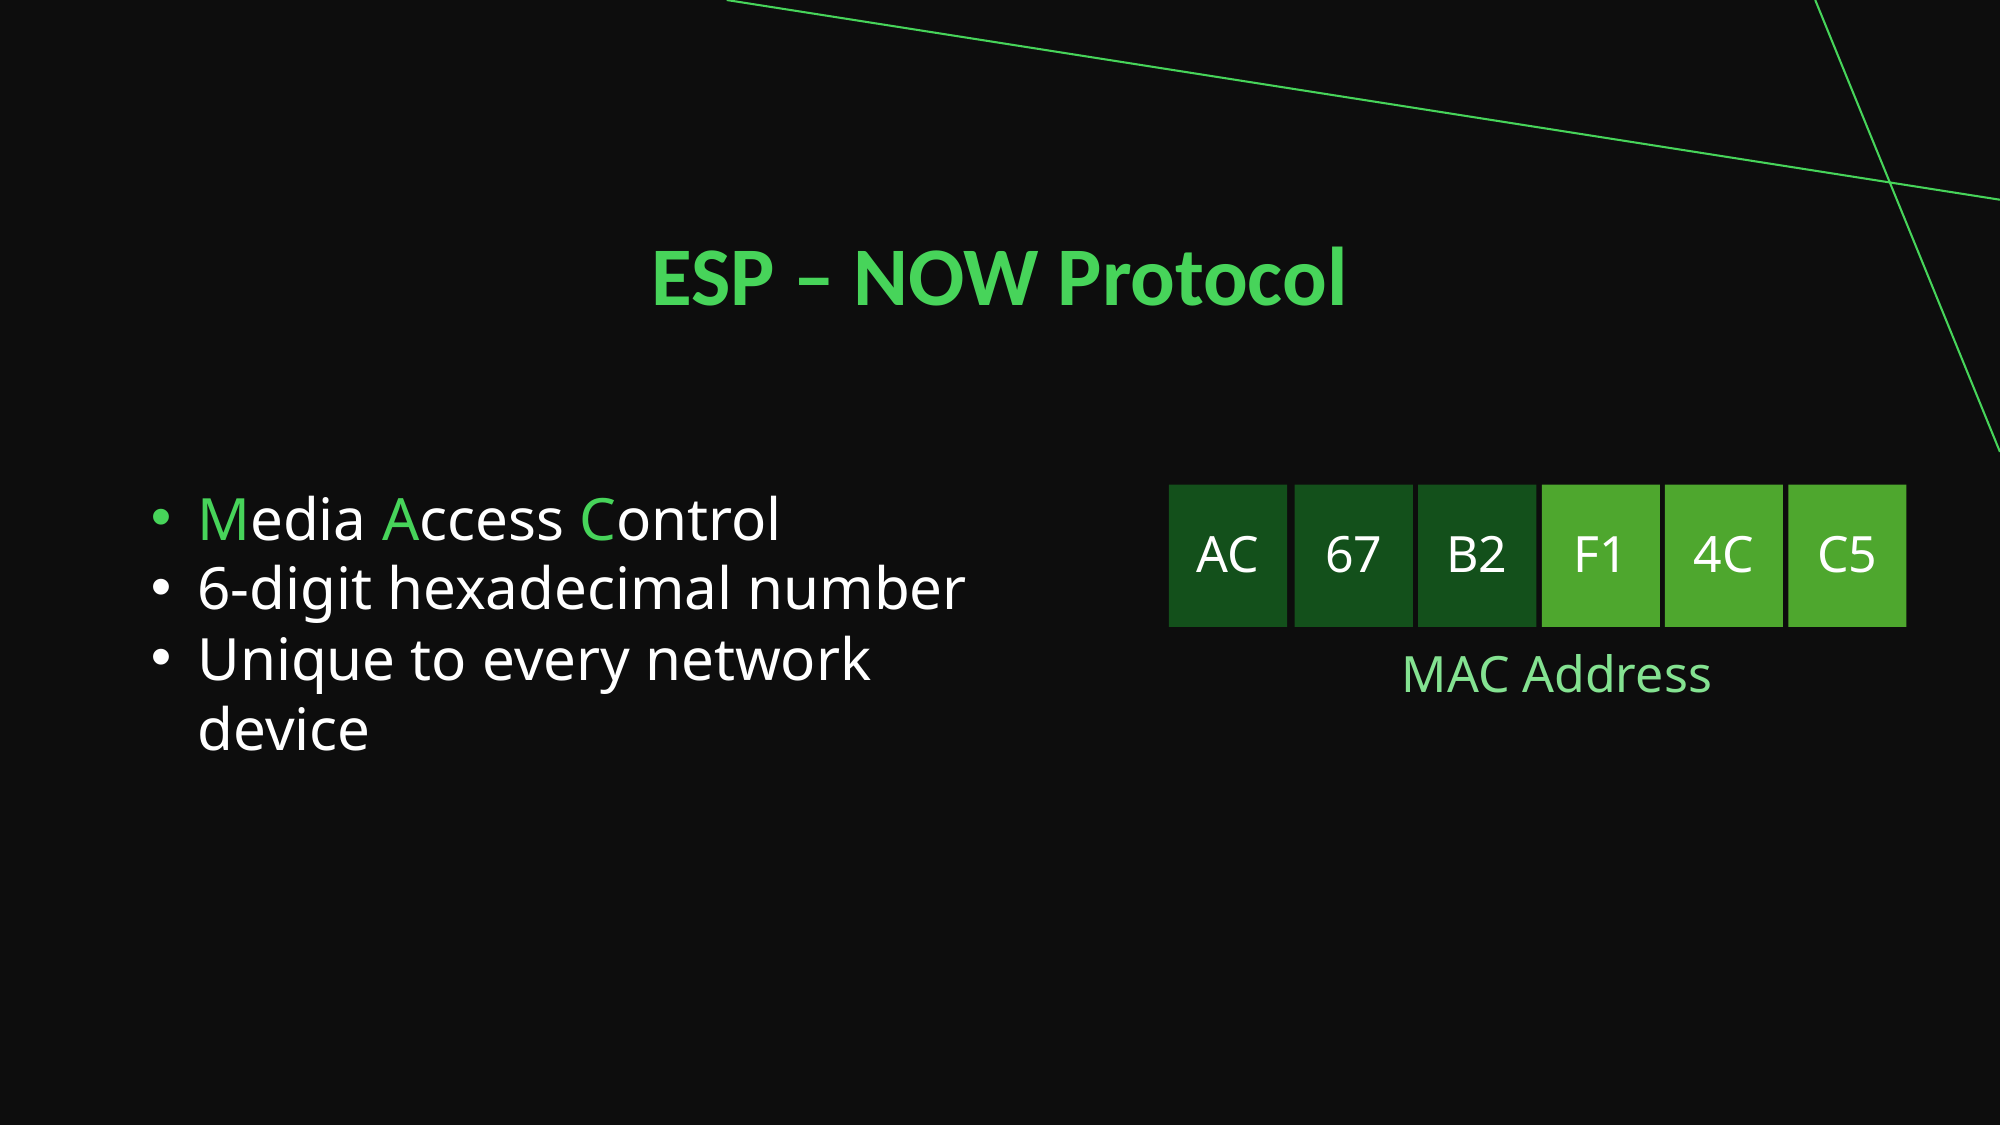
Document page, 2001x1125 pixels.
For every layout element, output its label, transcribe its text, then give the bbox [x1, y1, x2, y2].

text_box ESP – NOW Protocol [575, 207, 1425, 330]
text_box F1 [1540, 483, 1661, 628]
text_box MAC Address [1228, 635, 1886, 710]
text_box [1814, 0, 2000, 453]
text_box Media Access Control 6-digit hexadecimal number Unique to every network device [136, 474, 1056, 770]
text_box B2 [1417, 483, 1538, 628]
text_box 4C [1663, 483, 1784, 628]
text_box AC [1167, 483, 1289, 628]
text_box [726, 0, 1814, 201]
text_box 67 [1293, 483, 1414, 628]
text_box C5 [1787, 483, 1908, 628]
